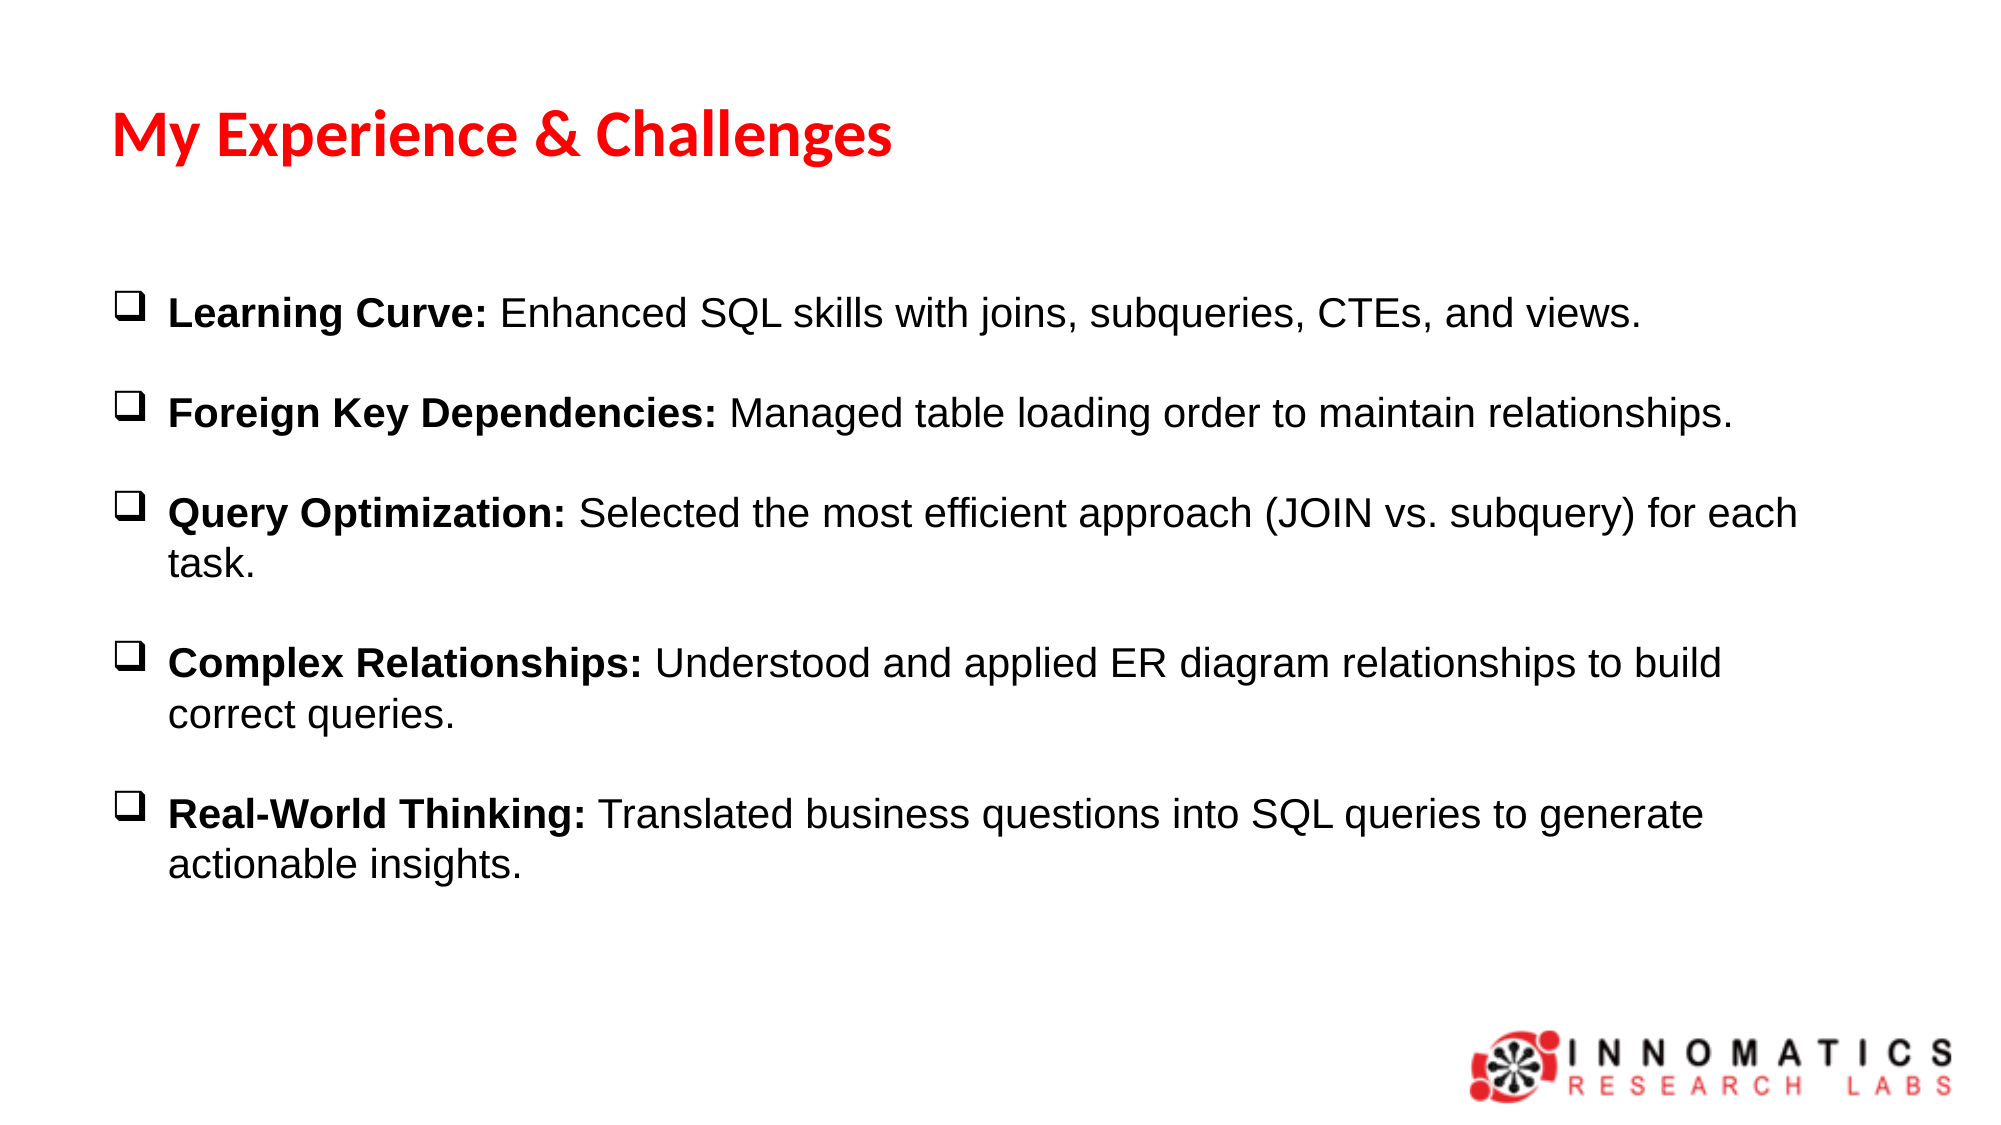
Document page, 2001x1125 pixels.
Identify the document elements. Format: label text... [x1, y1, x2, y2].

text_box My Experience & Challenges [96, 82, 1097, 178]
text_box Learning Curve: Enhanced SQL skills with joins, subqueries, CTEs, and views. Foreign Key Dependencies: Managed table loading order to maintain relationships. Query Optimization: Selected the most efficient approach (JOIN vs. subquery) for each task. Complex Relationships: Understood and applied ER diagram relationships to build correct queries. Real-World Thinking: Translated business questions into SQL queries to generate actionable insights. [96, 278, 1868, 894]
picture [1445, 1014, 1975, 1125]
